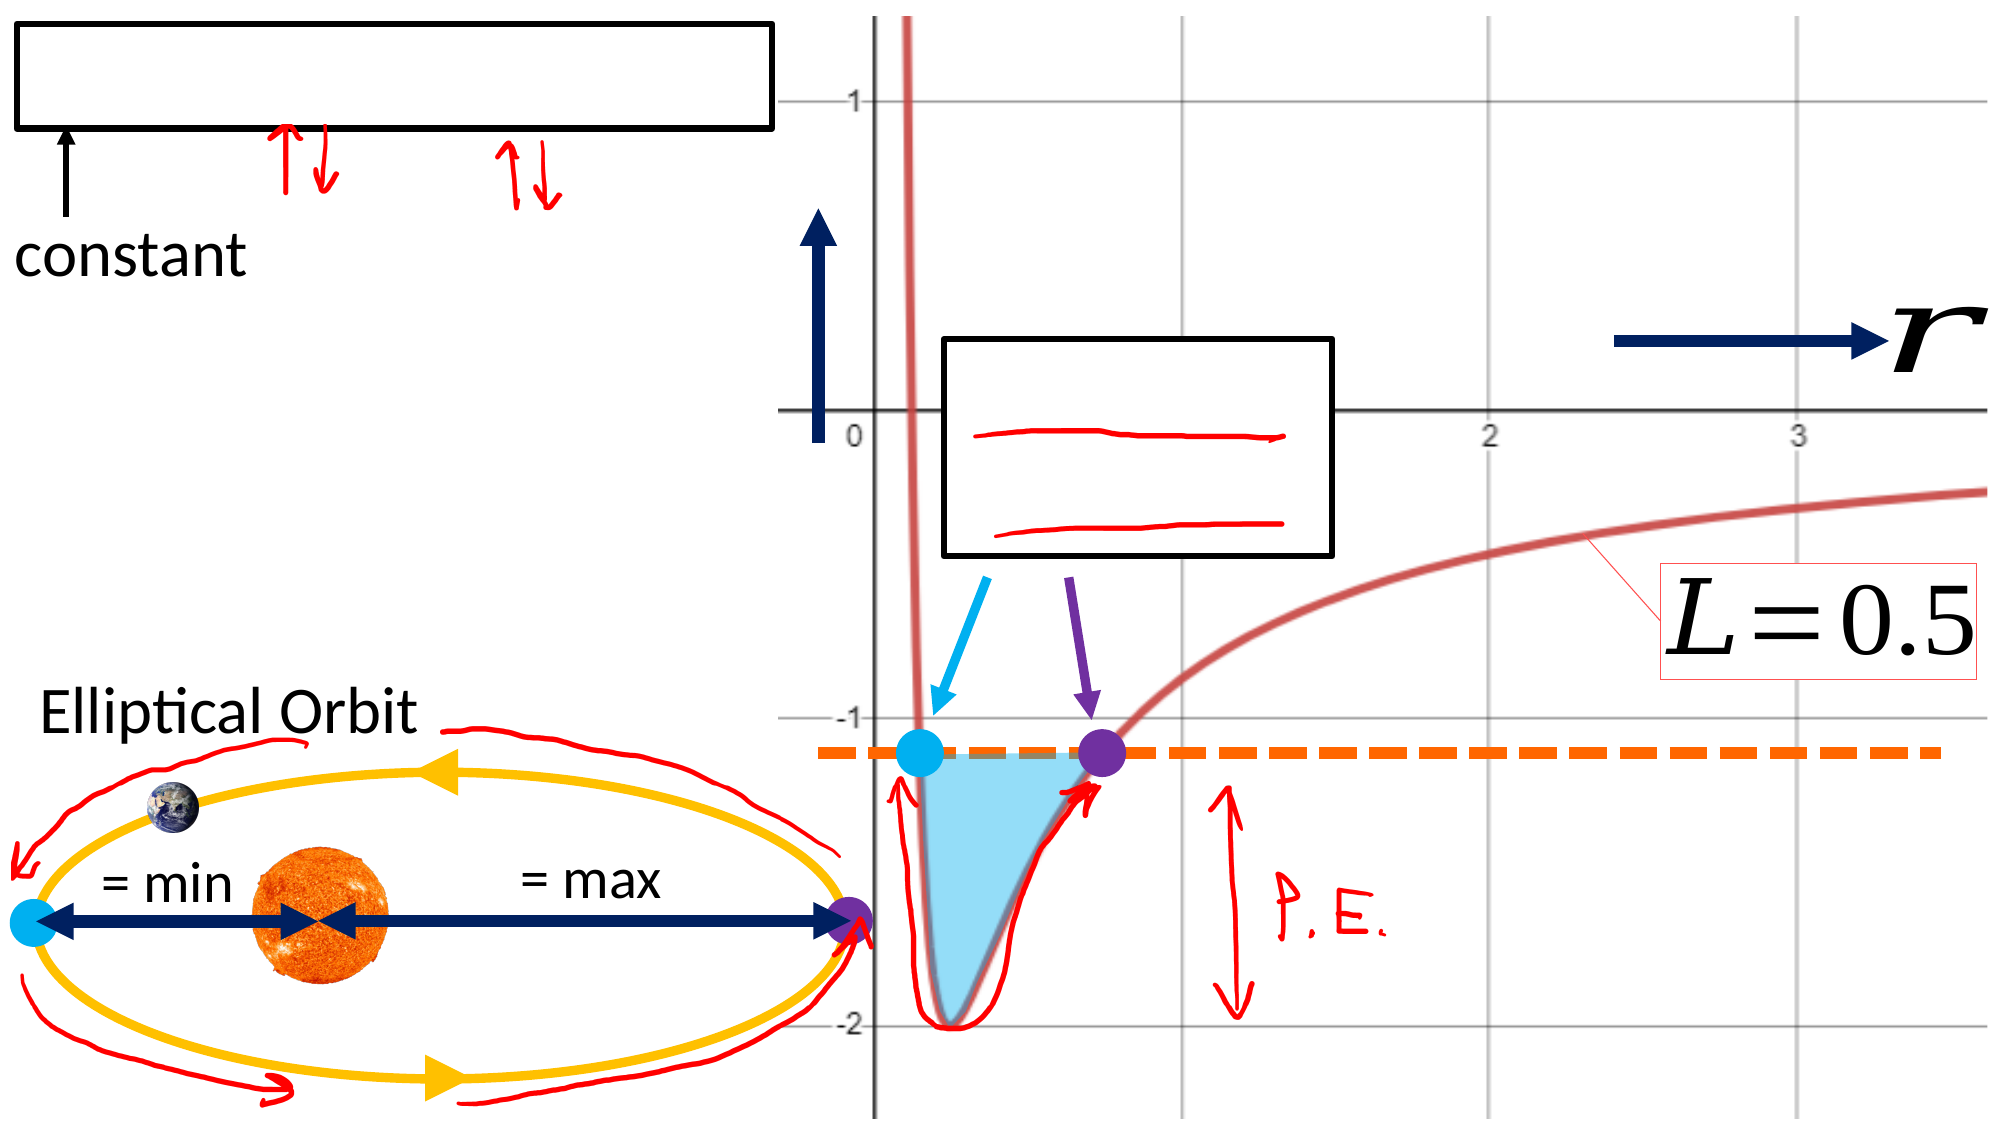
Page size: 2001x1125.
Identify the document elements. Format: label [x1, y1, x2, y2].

picture [11, 16, 1988, 1119]
text_box [24, 945, 846, 1079]
text_box [1582, 533, 1977, 680]
text_box [24, 659, 846, 837]
text_box [716, 651, 1942, 819]
text_box [9, 837, 319, 947]
text_box [0, 125, 272, 298]
text_box [318, 832, 873, 945]
text_box [895, 729, 1127, 778]
text_box [933, 339, 1333, 720]
text_box [1613, 264, 2000, 402]
